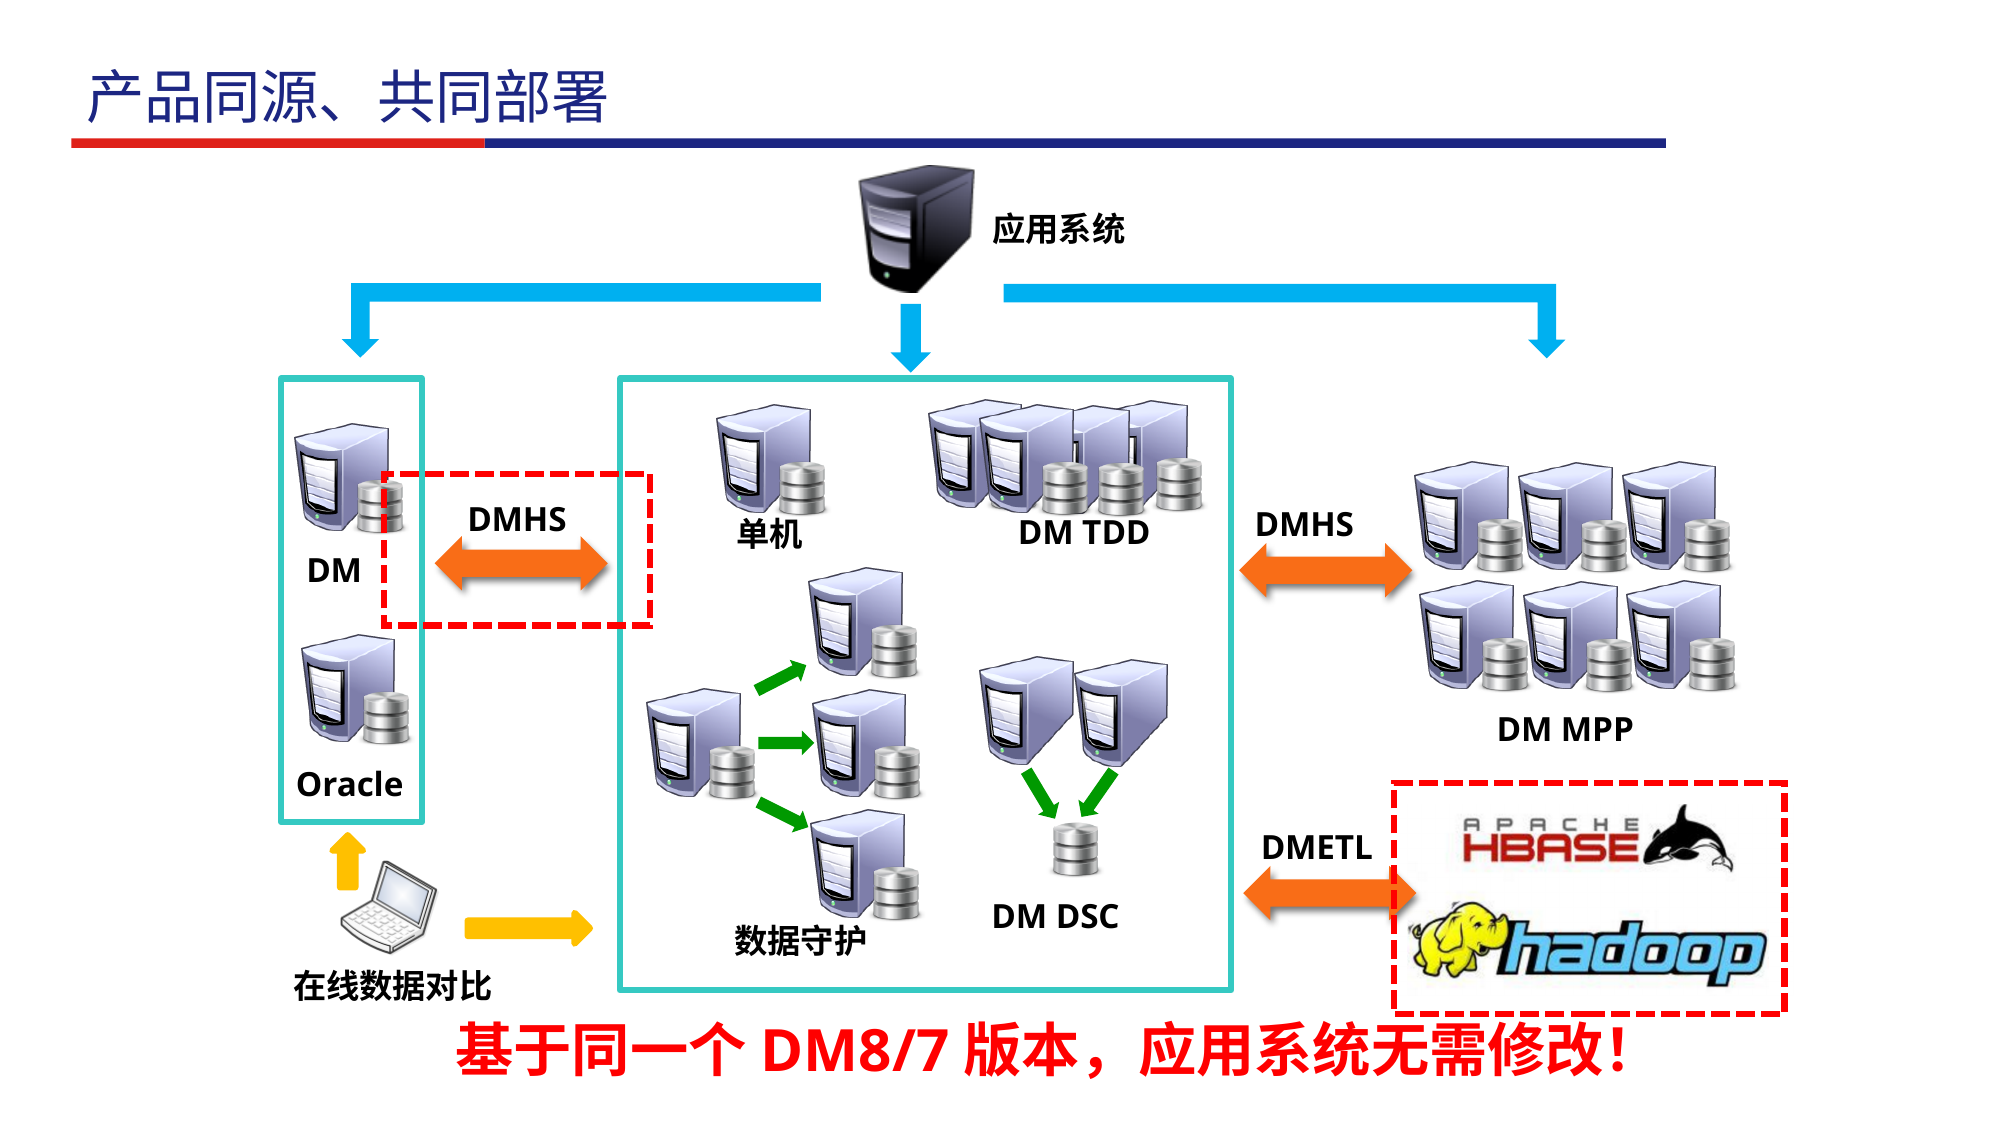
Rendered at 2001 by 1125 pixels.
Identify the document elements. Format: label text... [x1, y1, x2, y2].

text_box 产品同源、共同部署 [71, 53, 1289, 137]
text_box [1003, 283, 1566, 359]
text_box [341, 283, 821, 358]
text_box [917, 399, 1209, 560]
text_box [1393, 996, 1786, 1015]
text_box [968, 656, 1179, 944]
text_box [383, 473, 651, 627]
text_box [283, 423, 410, 598]
picture [1394, 804, 1794, 996]
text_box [705, 404, 832, 562]
text_box [619, 378, 1232, 991]
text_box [1403, 461, 1742, 756]
text_box [486, 137, 1667, 149]
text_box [278, 835, 590, 1014]
text_box [1417, 782, 1786, 804]
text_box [846, 165, 1142, 293]
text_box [1239, 495, 1417, 921]
text_box [890, 303, 931, 373]
text_box 基于同一个DM8/7版本，应用系统无需修改！ [421, 1005, 1638, 1091]
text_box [434, 490, 608, 591]
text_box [283, 634, 417, 811]
text_box [70, 137, 486, 149]
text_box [635, 567, 927, 969]
text_box [281, 378, 422, 822]
